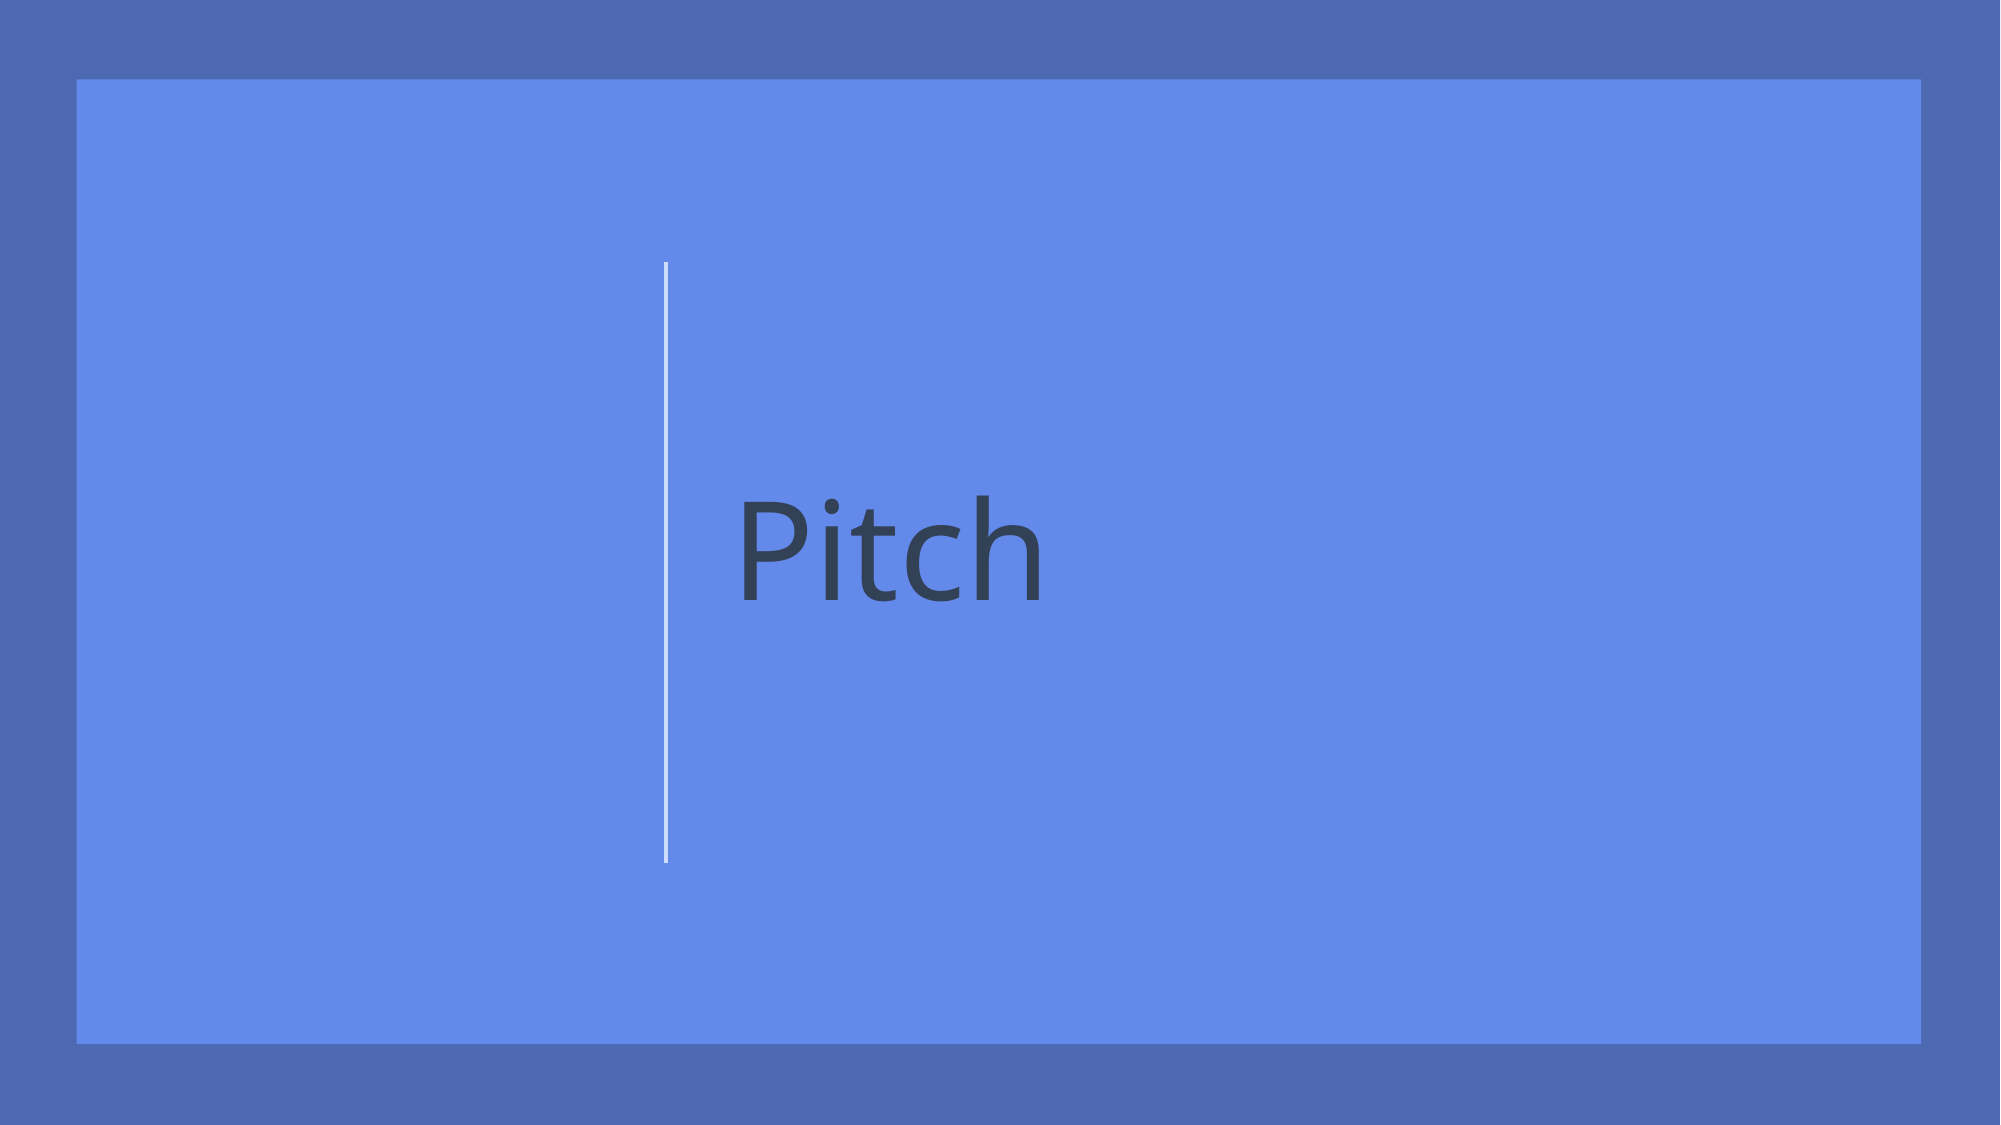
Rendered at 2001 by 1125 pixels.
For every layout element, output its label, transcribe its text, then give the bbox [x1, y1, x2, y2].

text_box [76, 79, 1922, 1045]
text_box [0, 0, 2000, 1125]
title Pitch [716, 132, 1868, 991]
